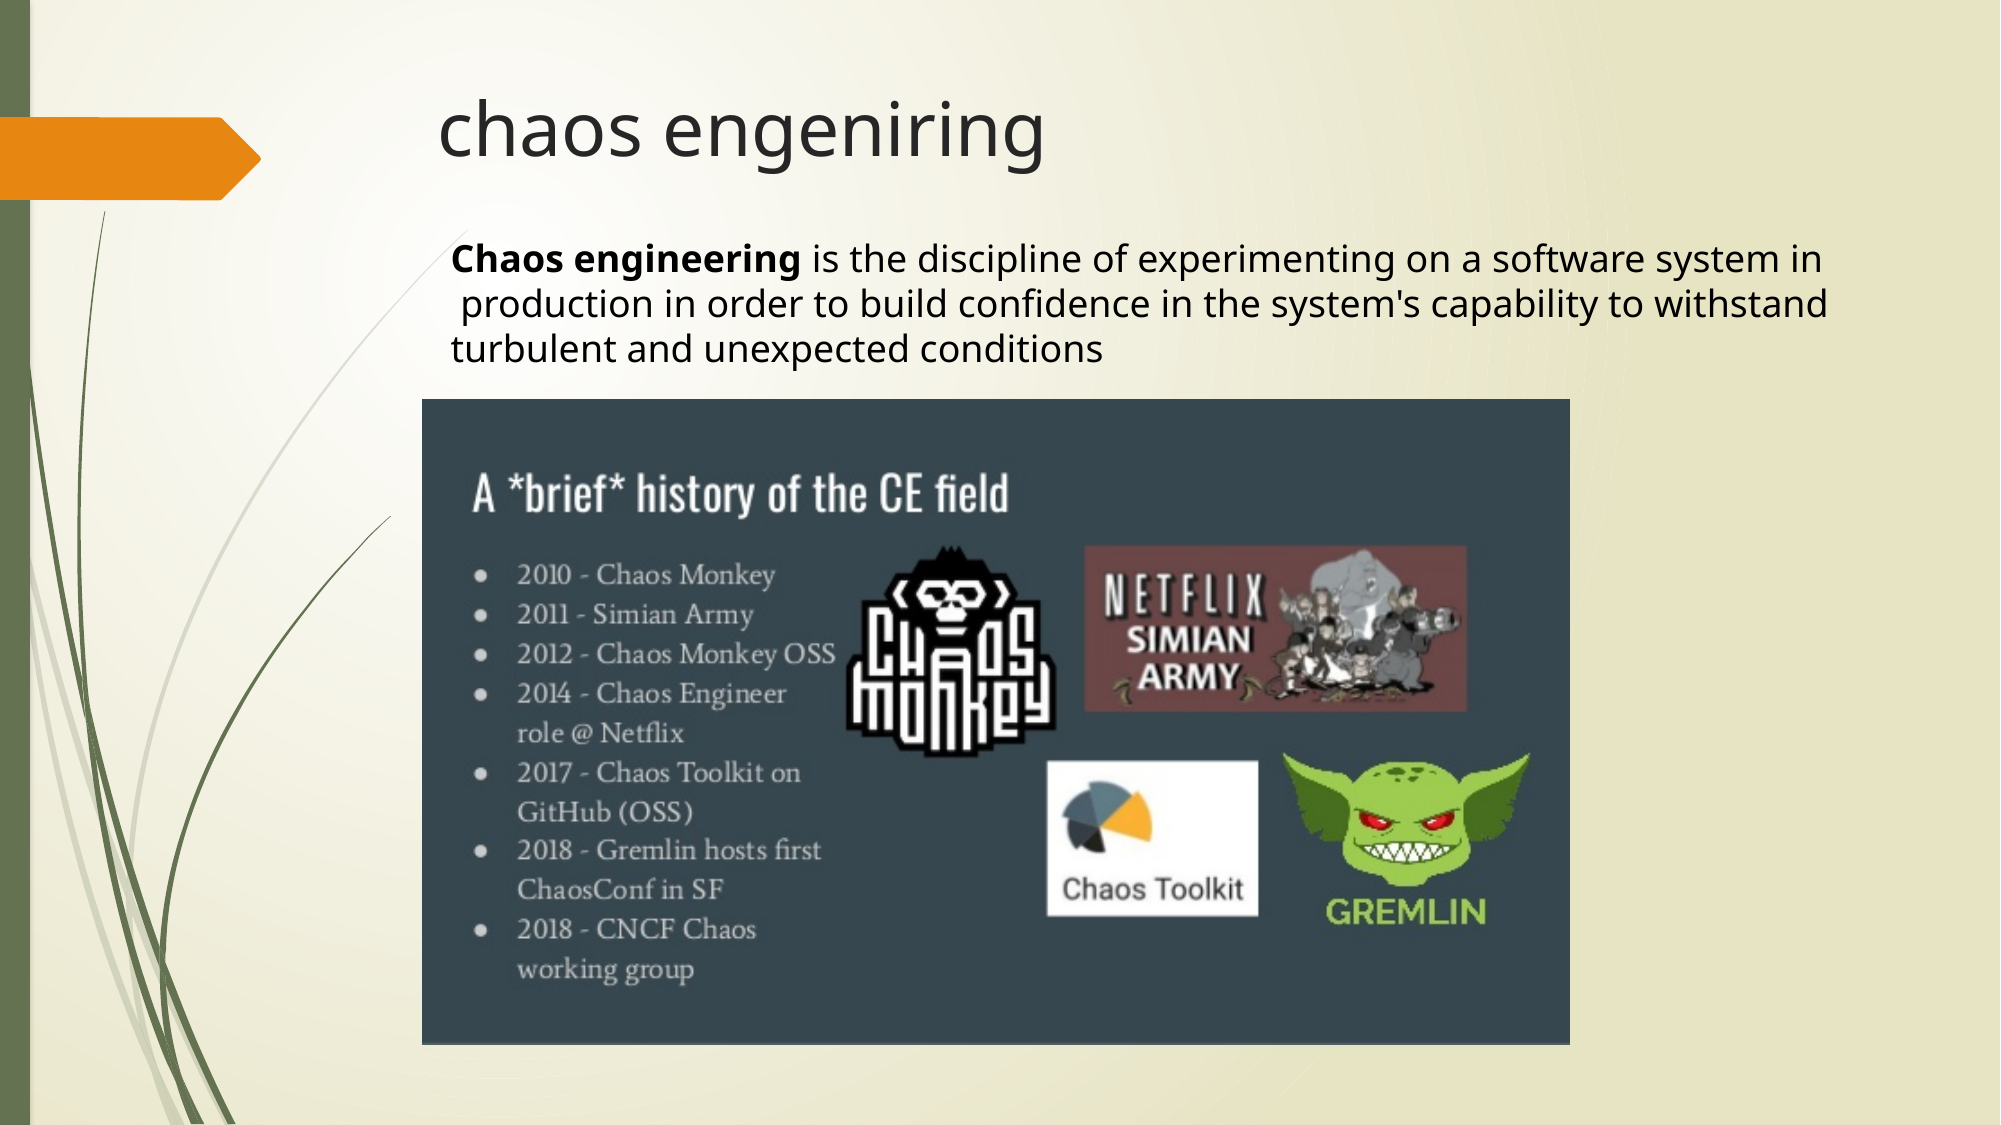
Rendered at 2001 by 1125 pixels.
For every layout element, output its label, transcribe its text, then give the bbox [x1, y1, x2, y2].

text_box Chaos engineering is the discipline of experimenting on a software system in production in order to build confidence in the system's capability to withstand turbulent and unexpected conditions [435, 227, 1855, 378]
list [422, 399, 1571, 1046]
title chaos engeniring [422, 73, 1885, 284]
